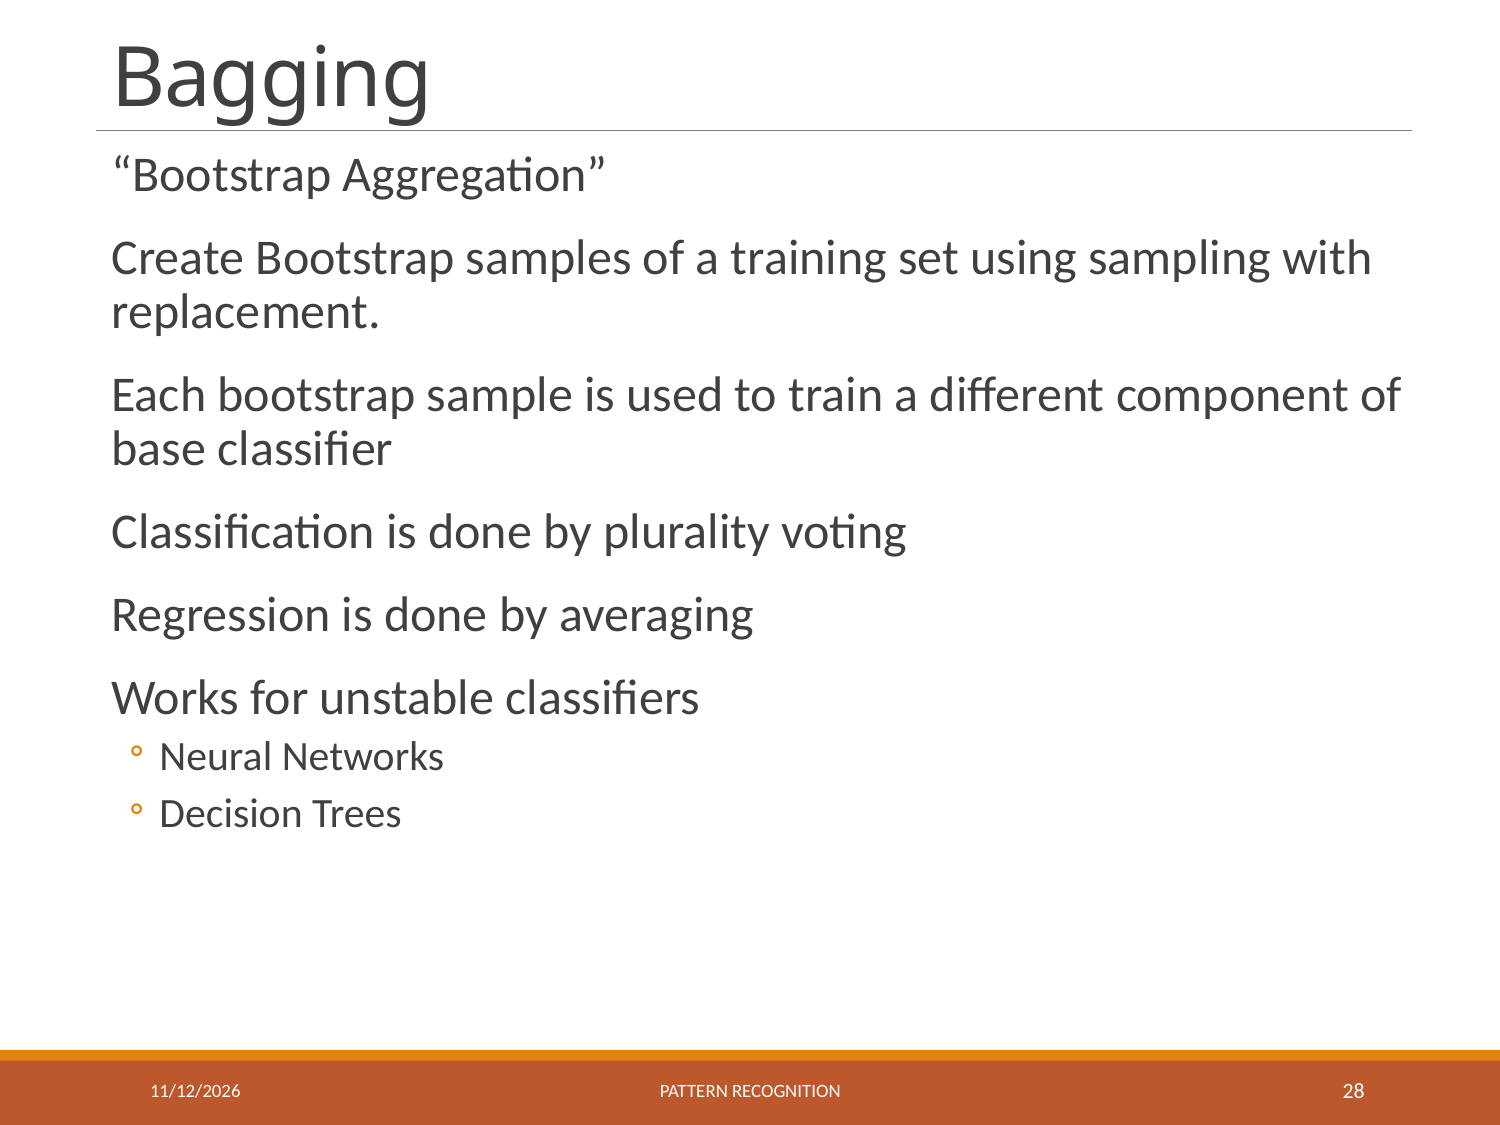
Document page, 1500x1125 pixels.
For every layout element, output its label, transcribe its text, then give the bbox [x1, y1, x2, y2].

slide_number 28 [1218, 1059, 1380, 1120]
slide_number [135, 1059, 440, 1120]
title Bagging [96, 19, 1413, 131]
footer Pattern recognition [453, 1059, 1047, 1120]
list “Bootstrap Aggregation” Create Bootstrap samples of a training set using sampling with replacement. Each bootstrap sample is used to train a different component of base classifier Classification is done by plurality voting Regression is done by averaging Works for unstable classifiers Neural Networks Decision Trees [96, 140, 1413, 1034]
